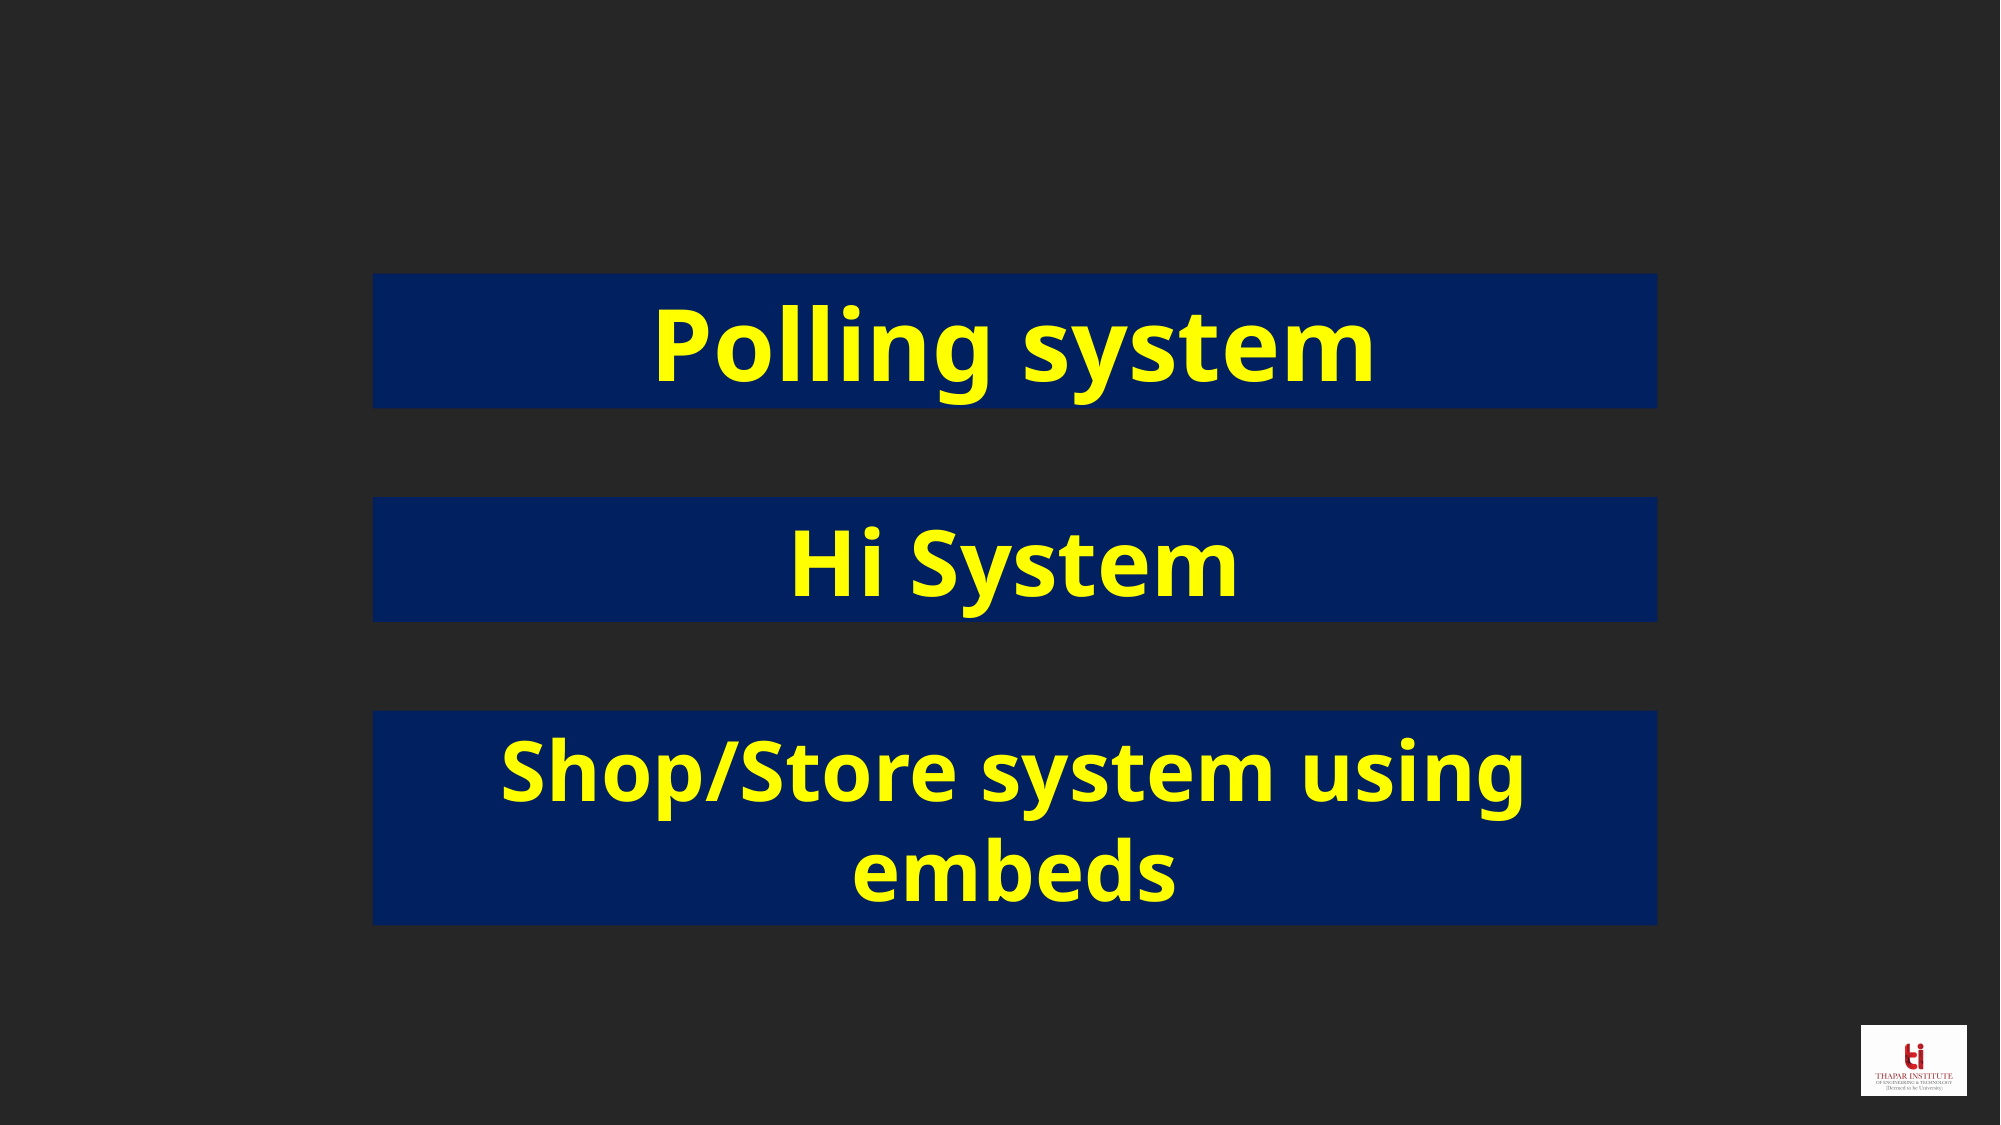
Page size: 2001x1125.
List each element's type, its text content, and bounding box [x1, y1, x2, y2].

text_box Hi System [372, 497, 1658, 622]
picture [1861, 1025, 1967, 1096]
text_box Shop/Store system using embeds [372, 710, 1658, 926]
text_box Polling system [372, 273, 1658, 409]
